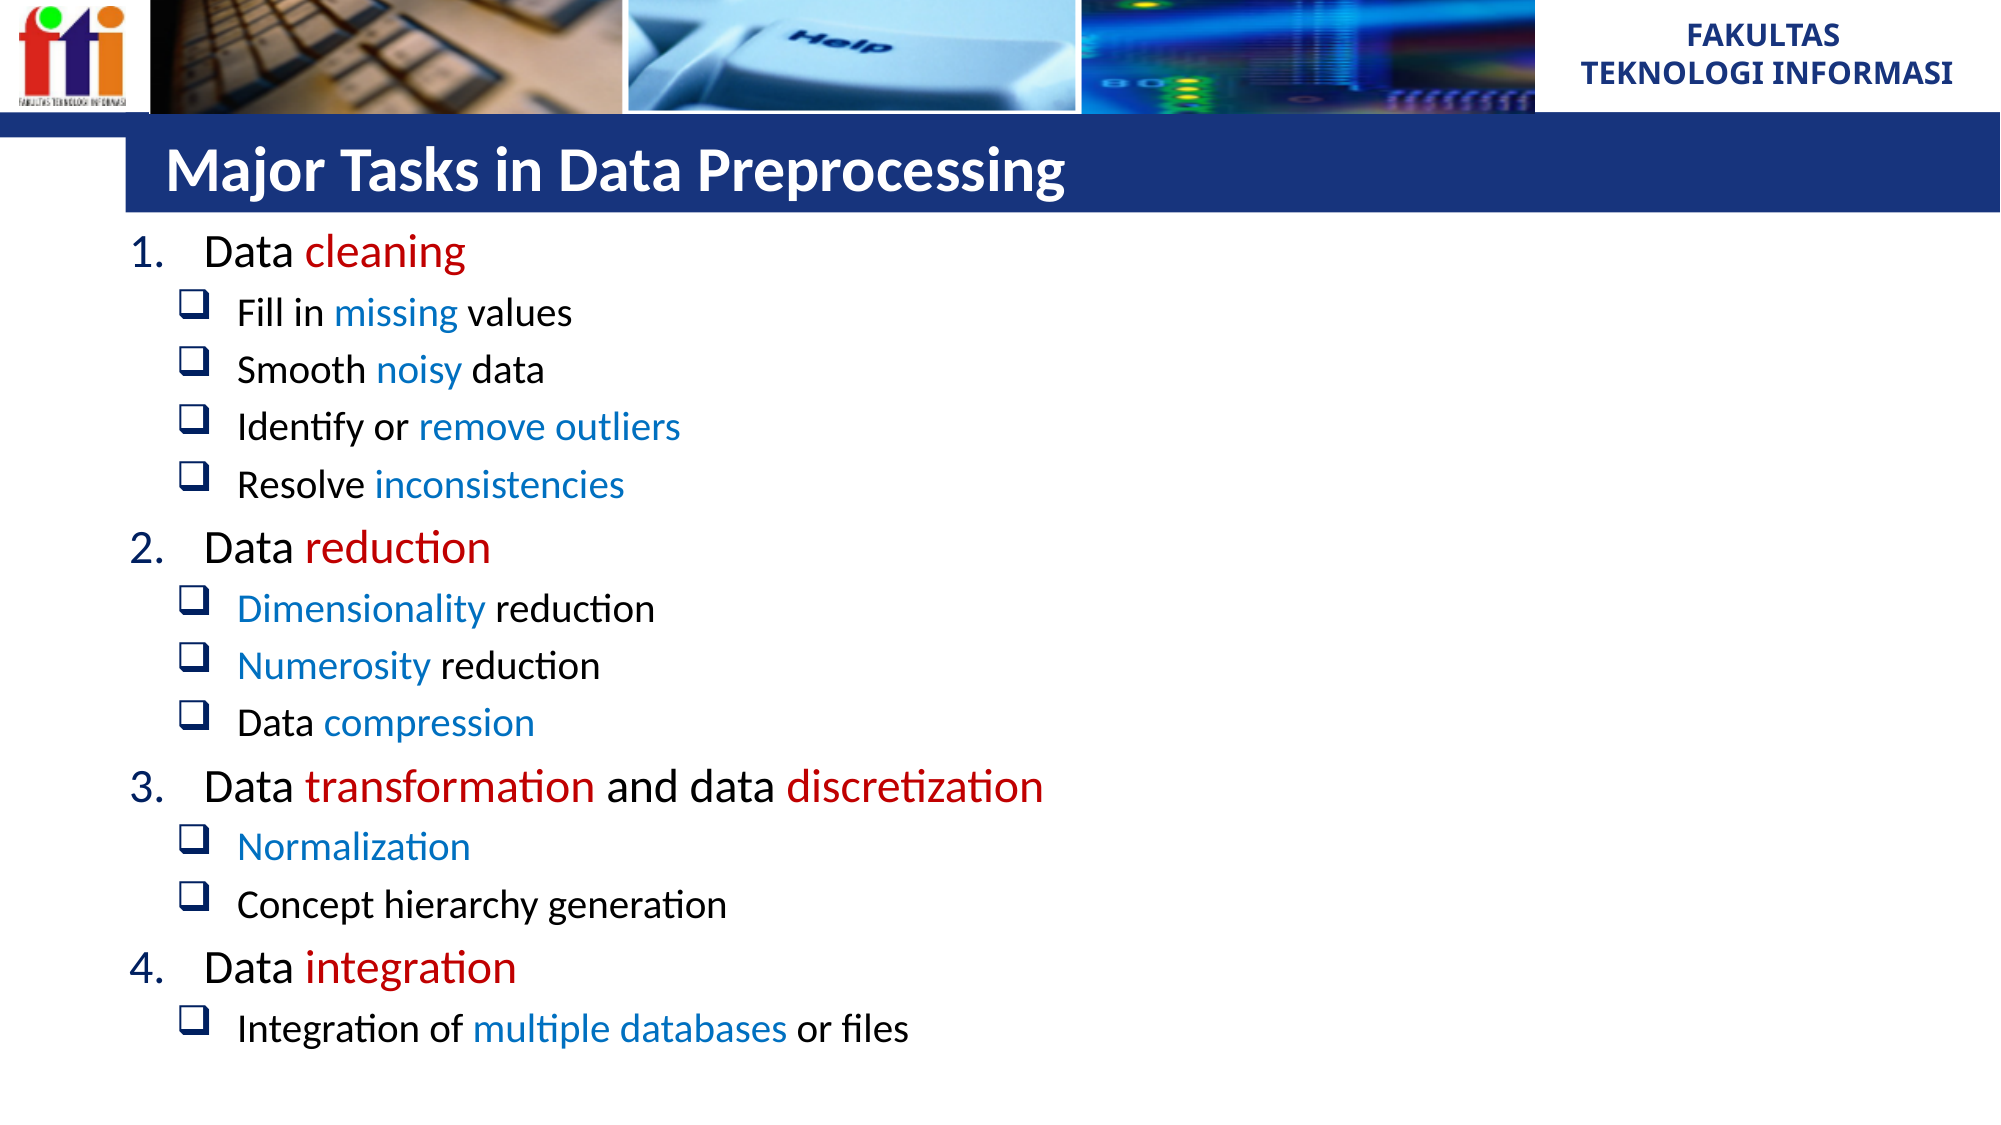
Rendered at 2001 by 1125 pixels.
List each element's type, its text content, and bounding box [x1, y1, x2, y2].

title Major Tasks in Data Preprocessing [149, 119, 1934, 213]
list Data cleaning Fill in missing values Smooth noisy data Identify or remove outliers Resolve inconsistencies Data reduction Dimensionality reduction Numerosity reduction Data compression Data transformation and data discretization Normalization Concept hierarchy generation Data integration Integration of multiple databases or files [113, 212, 1887, 1063]
picture [19, 6, 126, 106]
picture [149, 0, 1535, 114]
